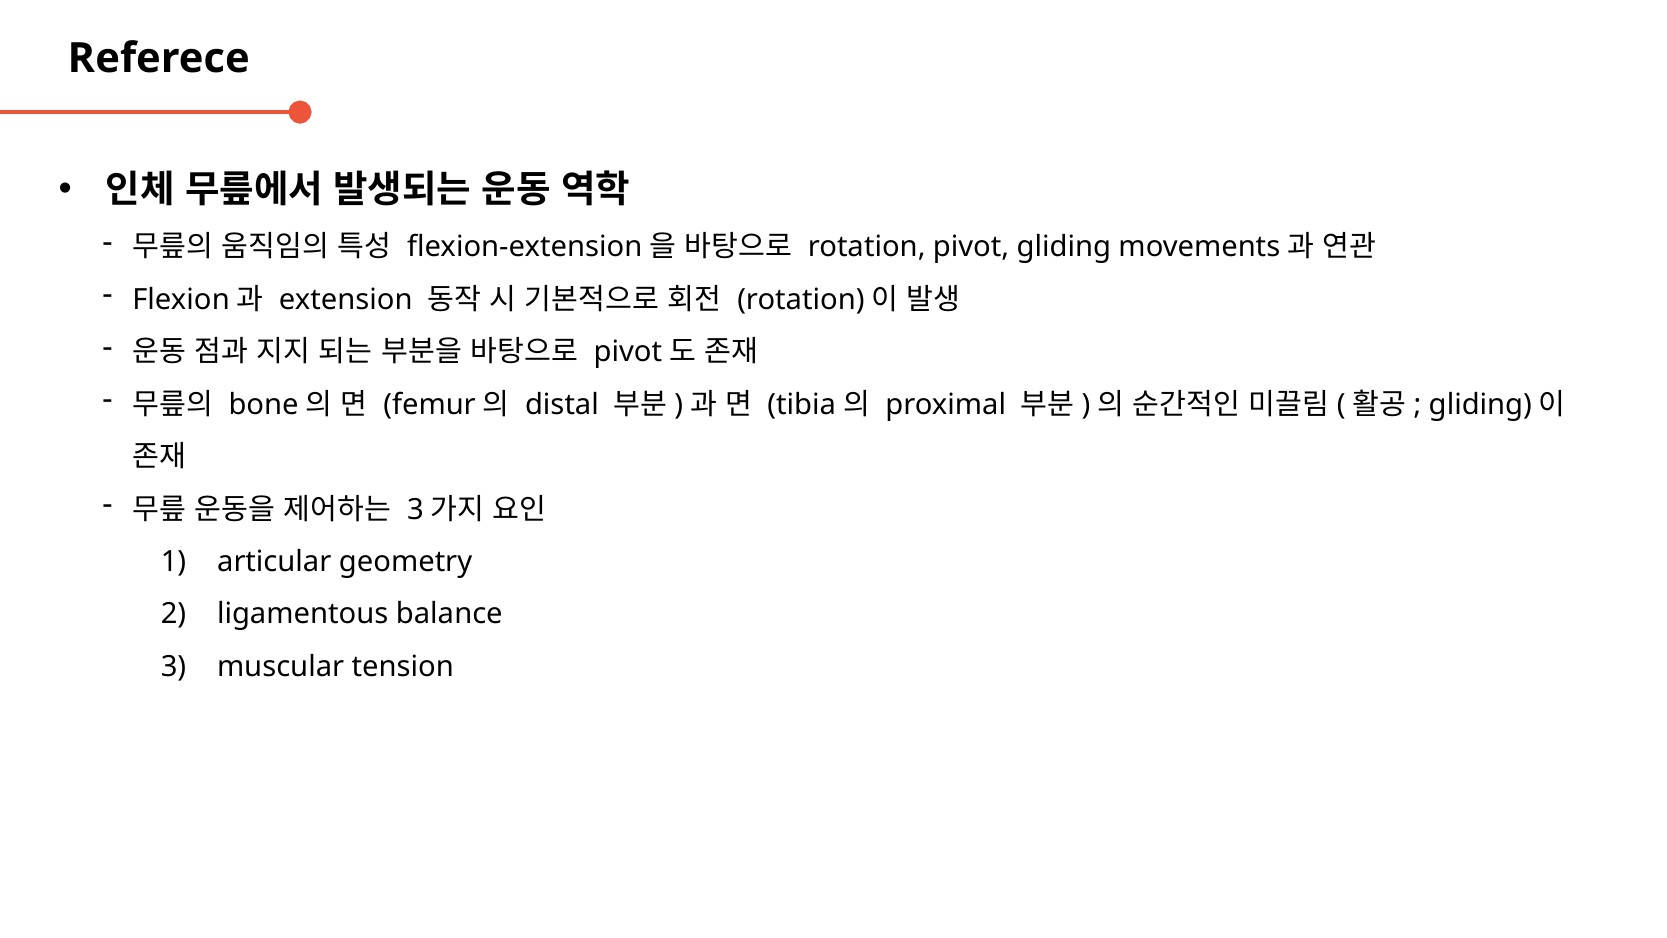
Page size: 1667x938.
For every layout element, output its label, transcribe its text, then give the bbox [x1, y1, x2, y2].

text_box 인체 무릎에서 발생되는 운동 역학 무릎의 움직임의 특성 flexion-extension을 바탕으로 rotation, pivot, gliding movements과 연관 Flexion과 extension 동작 시 기본적으로 회전 (rotation)이 발생 운동 점과 지지 되는 부분을 바탕으로 pivot도 존재 무릎의 bone의 면 (femur의 distal 부분)과 면 (tibia의 proximal 부분)의 순간적인 미끌림(활공; gliding)이 존재 무릎 운동을 제어하는 3가지 요인 articular geometry ligamentous balance muscular tension [43, 135, 1616, 690]
text_box Referece [52, 23, 964, 88]
